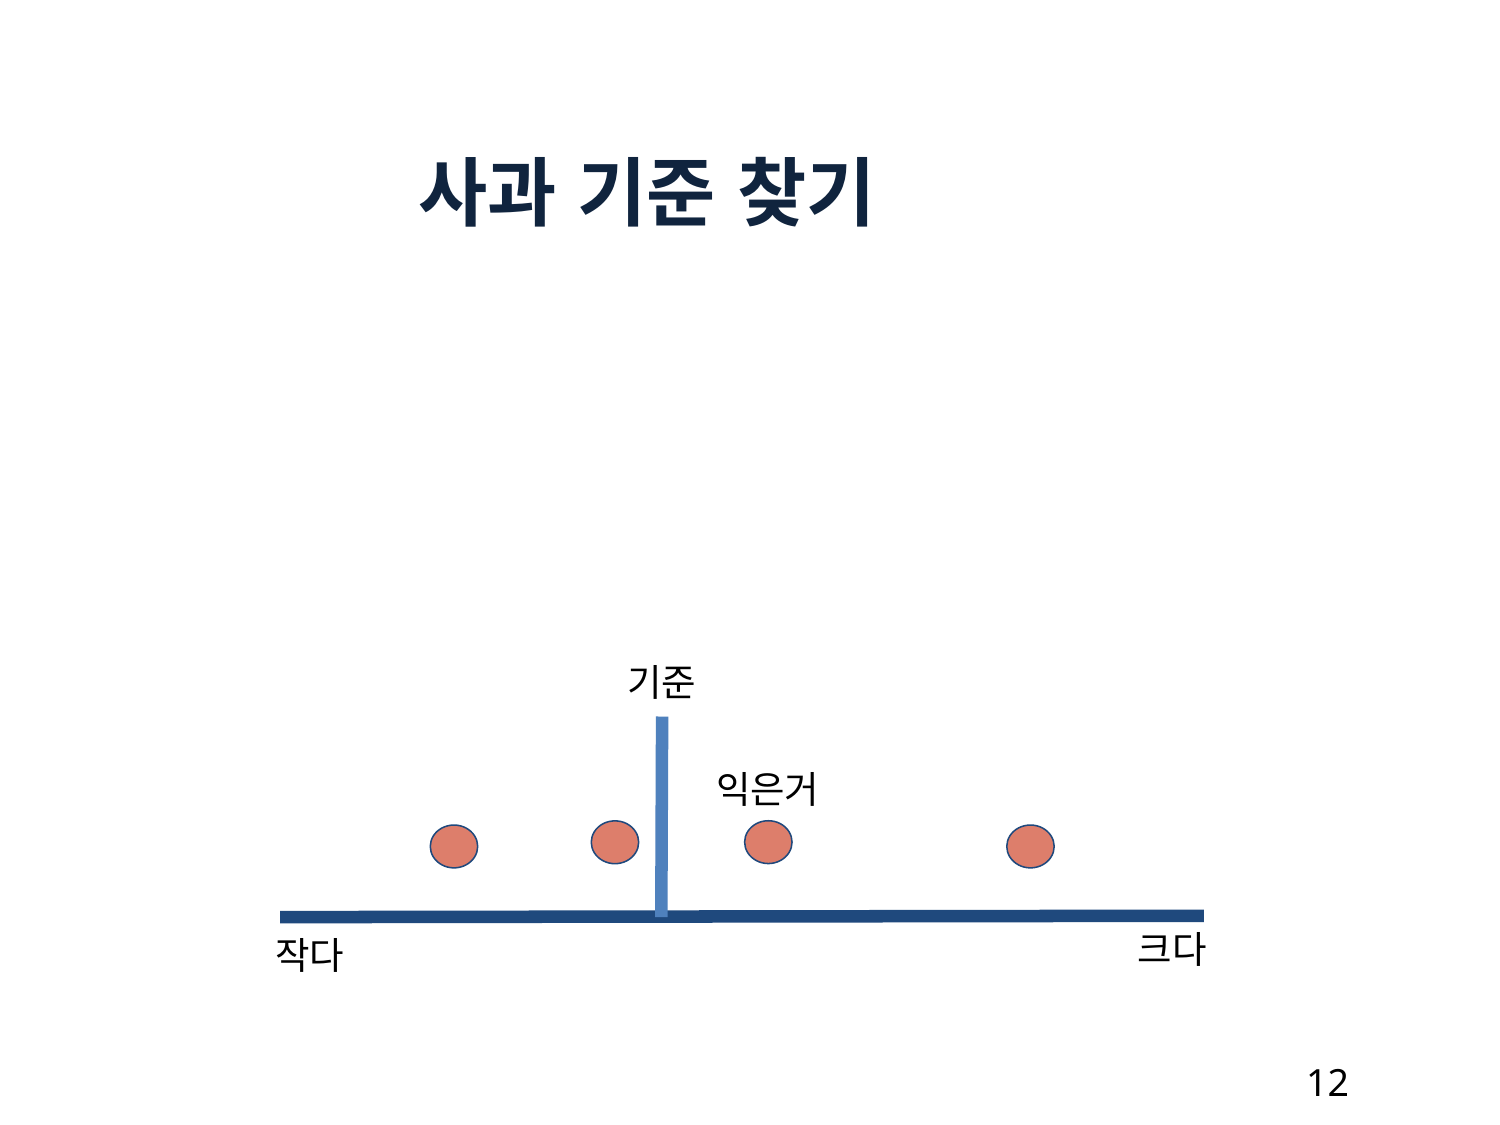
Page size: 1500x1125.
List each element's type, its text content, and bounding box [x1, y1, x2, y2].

text_box 작다 [260, 917, 384, 976]
text_box [430, 825, 478, 868]
text_box [1006, 825, 1055, 868]
text_box 크다 [1122, 910, 1246, 969]
text_box [591, 830, 595, 854]
text_box [1122, 918, 1205, 924]
text_box 익은거 [729, 750, 875, 809]
title 사과 기준 찾기 [0, 137, 1294, 244]
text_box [600, 644, 724, 918]
text_box [744, 820, 793, 864]
text_box [279, 918, 384, 924]
